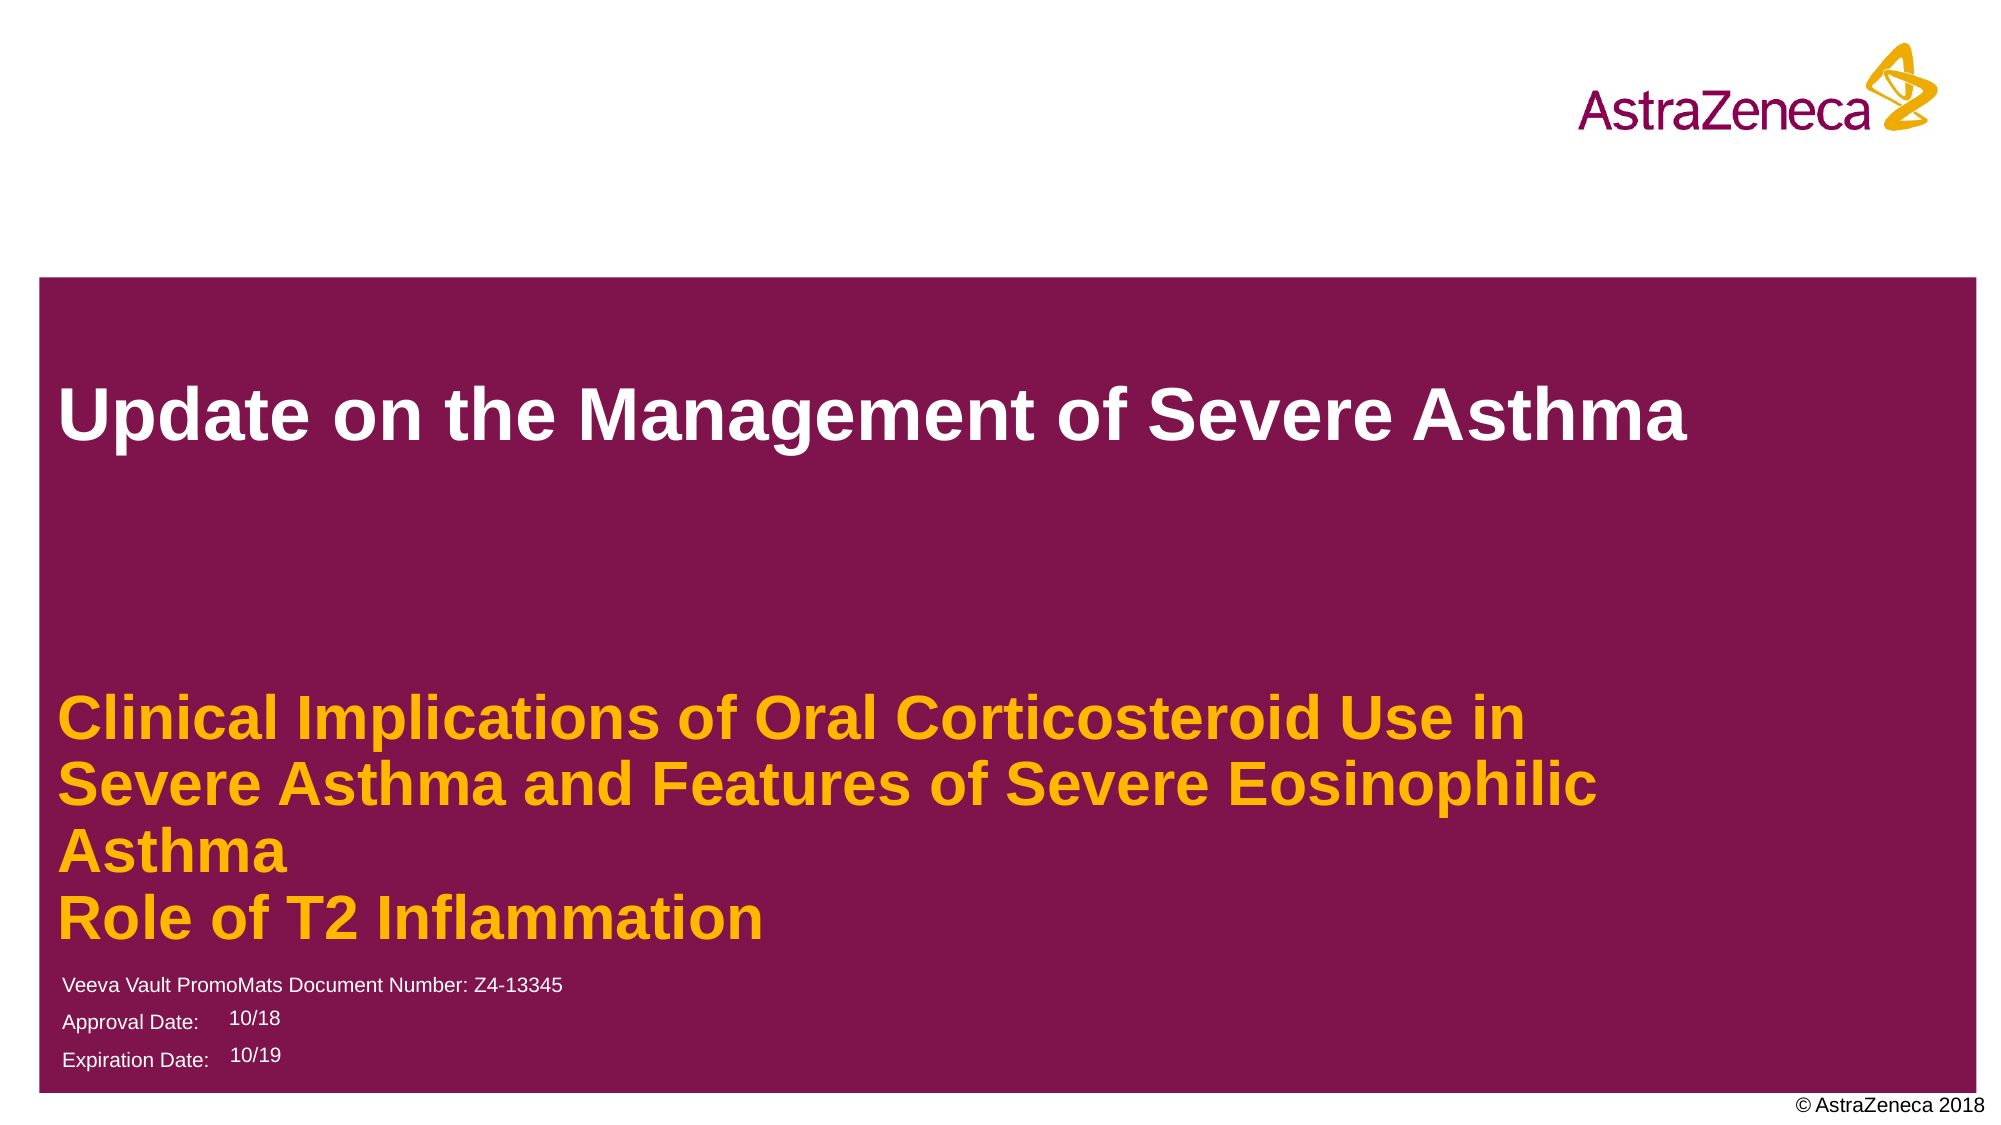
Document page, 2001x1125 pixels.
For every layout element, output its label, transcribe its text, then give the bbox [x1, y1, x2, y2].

list 10/18 [214, 1000, 453, 1031]
picture [1539, 23, 1977, 168]
list 10/19 [214, 1036, 453, 1067]
title Clinical Implications of Oral Corticosteroid Use in Severe Asthma and Features of Severe Eosinophilic Asthma Role of T2 Inflammation [42, 677, 1762, 960]
text_box Update on the Management of Severe Asthma [42, 339, 1762, 571]
